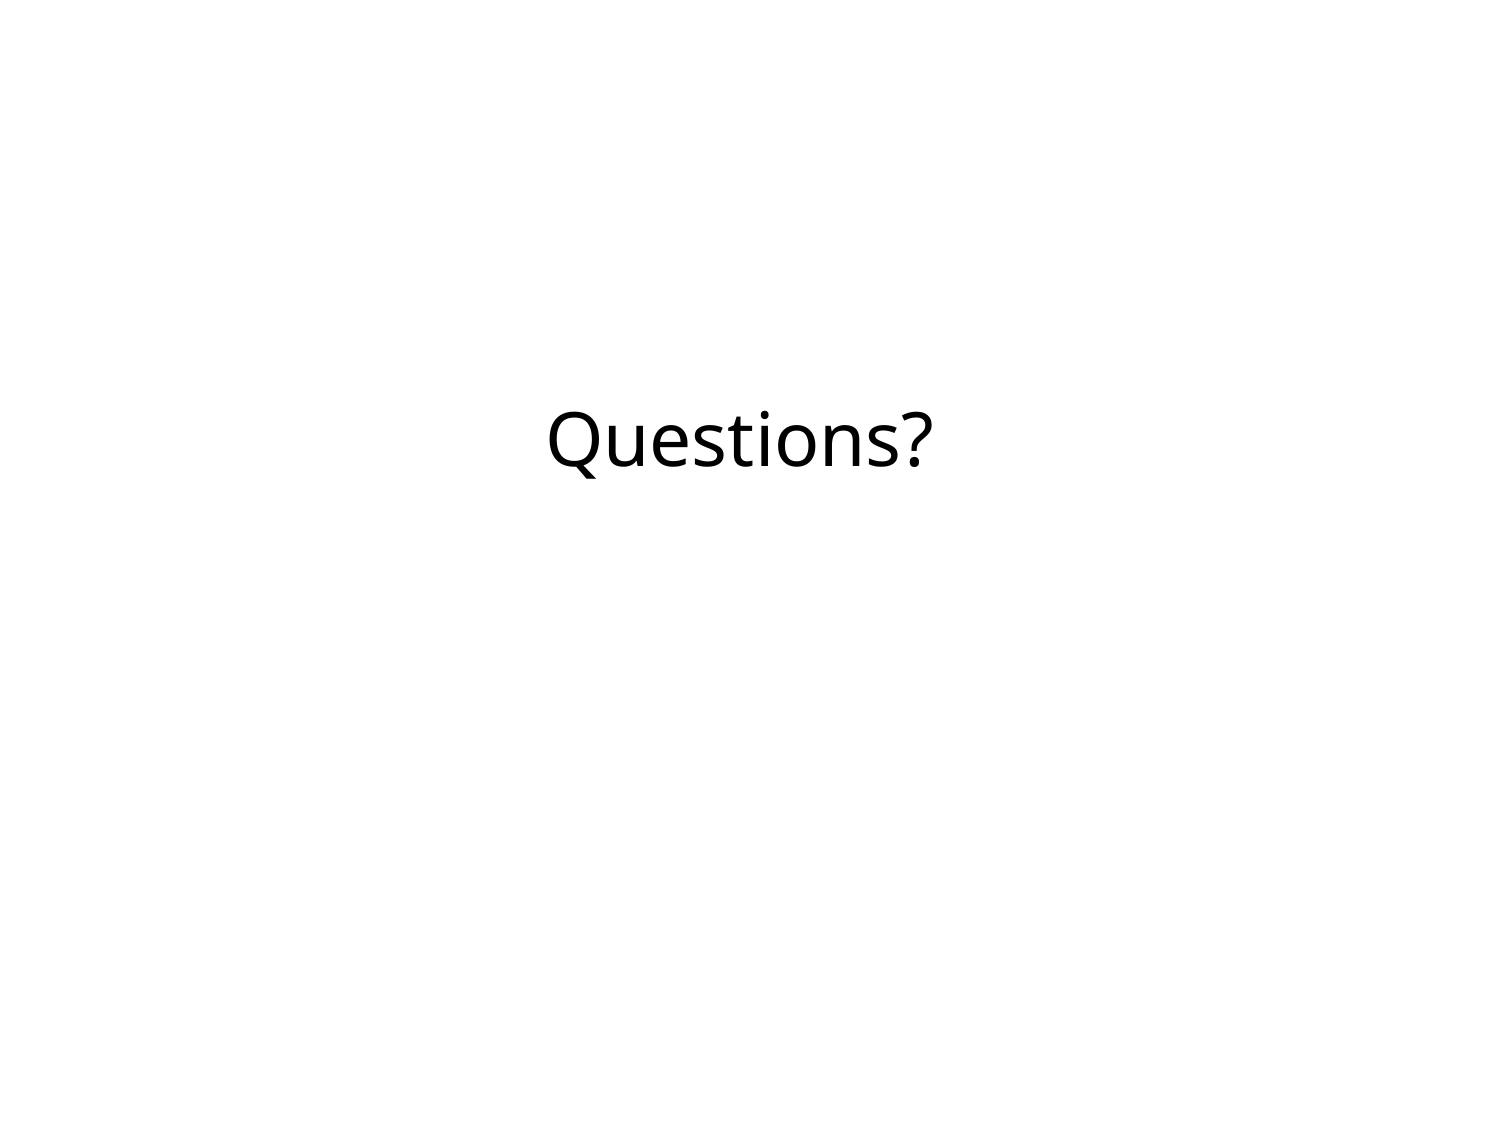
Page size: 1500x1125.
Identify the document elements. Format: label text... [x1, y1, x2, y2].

title Questions? [64, 432, 1415, 621]
